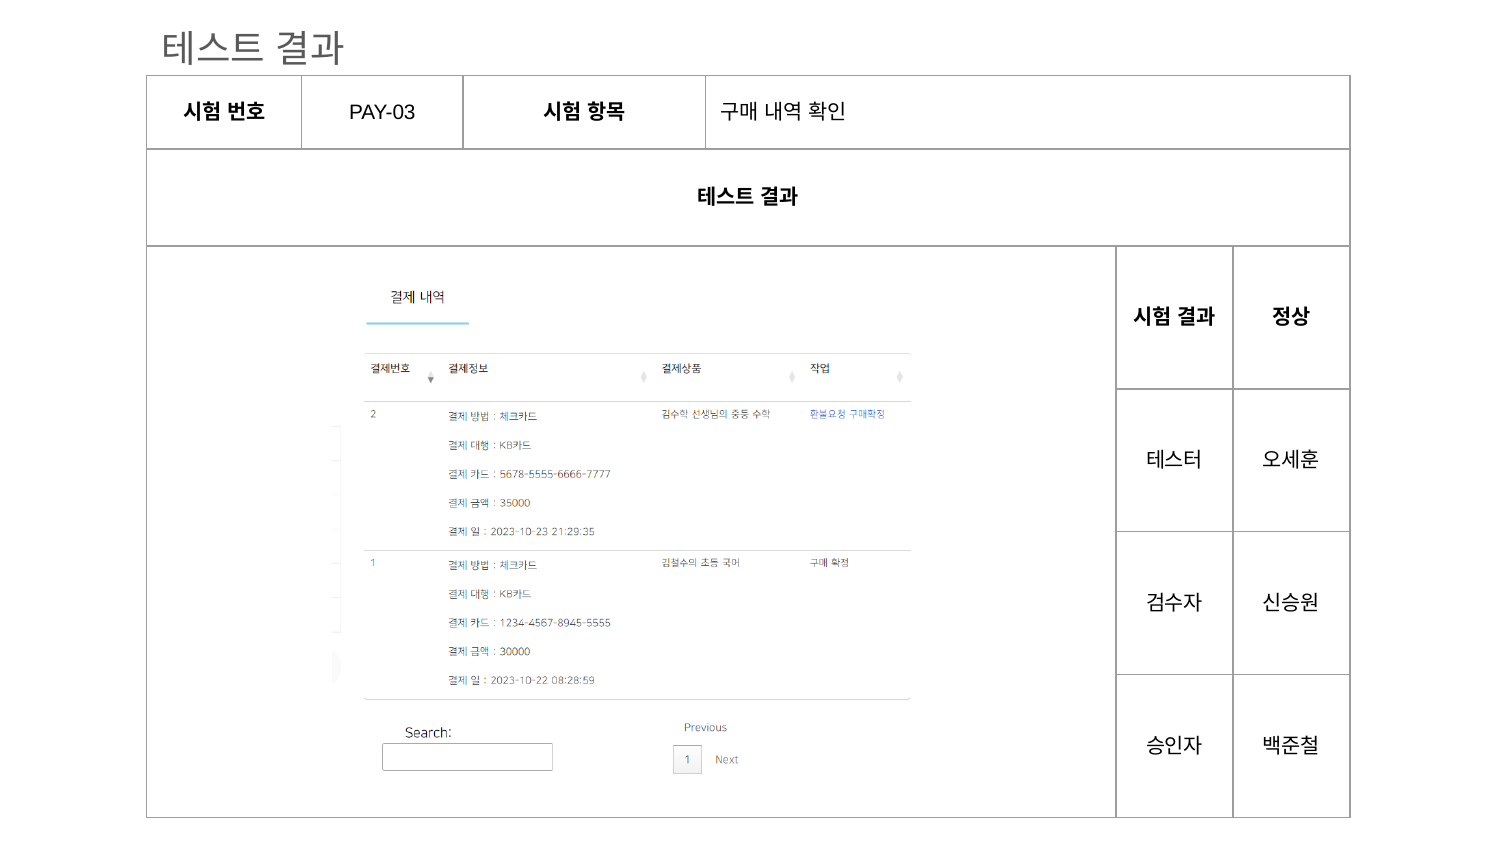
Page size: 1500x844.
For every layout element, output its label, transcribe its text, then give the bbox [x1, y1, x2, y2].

table_cell 시험 결과 [1117, 247, 1232, 388]
table_header 시험 번호 [147, 76, 301, 148]
table_cell 승인자 [1117, 675, 1232, 817]
table_cell 오세훈 [1234, 390, 1349, 531]
table_cell 테스터 [1117, 390, 1232, 531]
table_cell 검수자 [1117, 532, 1232, 674]
table_header 테스트 결과 [147, 150, 1349, 245]
table_header 시험 항목 [464, 76, 705, 148]
table_cell 정상 [1234, 247, 1349, 388]
table_cell [147, 247, 1115, 817]
table_cell 신승원 [1234, 532, 1349, 674]
table_cell 백준철 [1234, 675, 1349, 817]
subtitle 테스트 결과 [146, 3, 396, 69]
picture [332, 264, 969, 808]
table_header 구매 내역 확인 [706, 76, 1349, 148]
table_header PAY-03 [302, 76, 462, 148]
